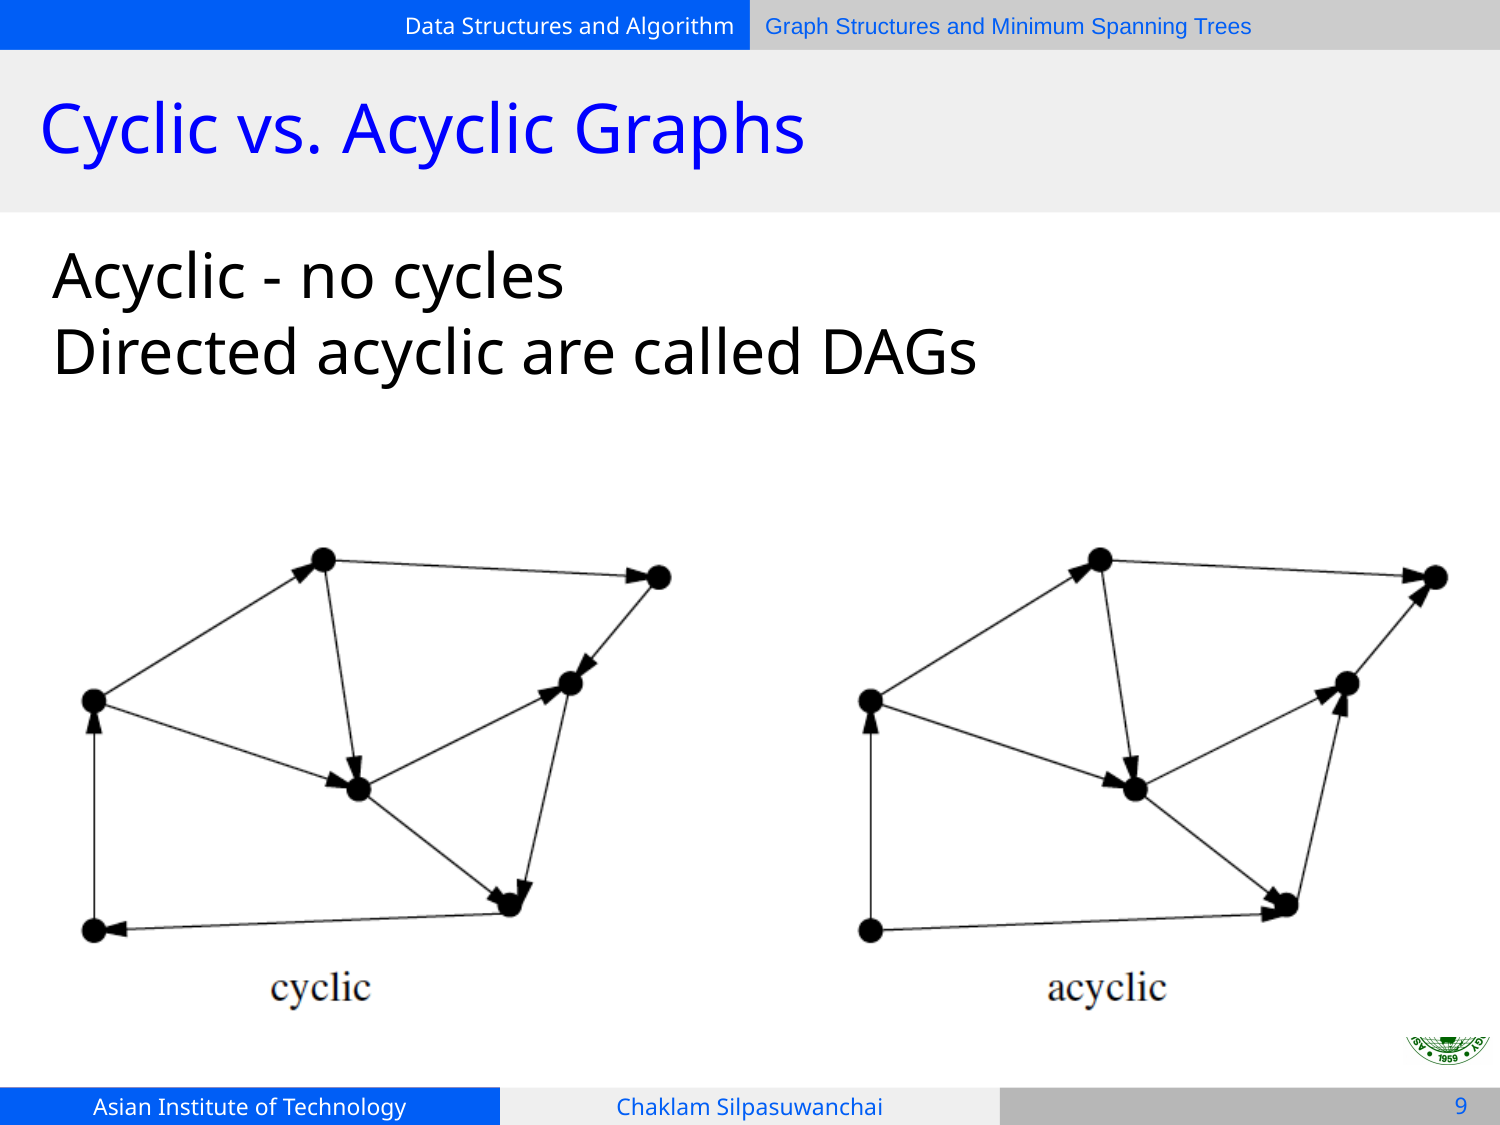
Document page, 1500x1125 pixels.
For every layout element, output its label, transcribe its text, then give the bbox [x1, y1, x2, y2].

slide_number ‹#› [1422, 1088, 1500, 1125]
list Acyclic - no cycles Directed acyclic are called DAGs [37, 237, 1475, 488]
picture [0, 489, 1500, 1065]
title Cyclic vs. Acyclic Graphs [24, 50, 1475, 213]
